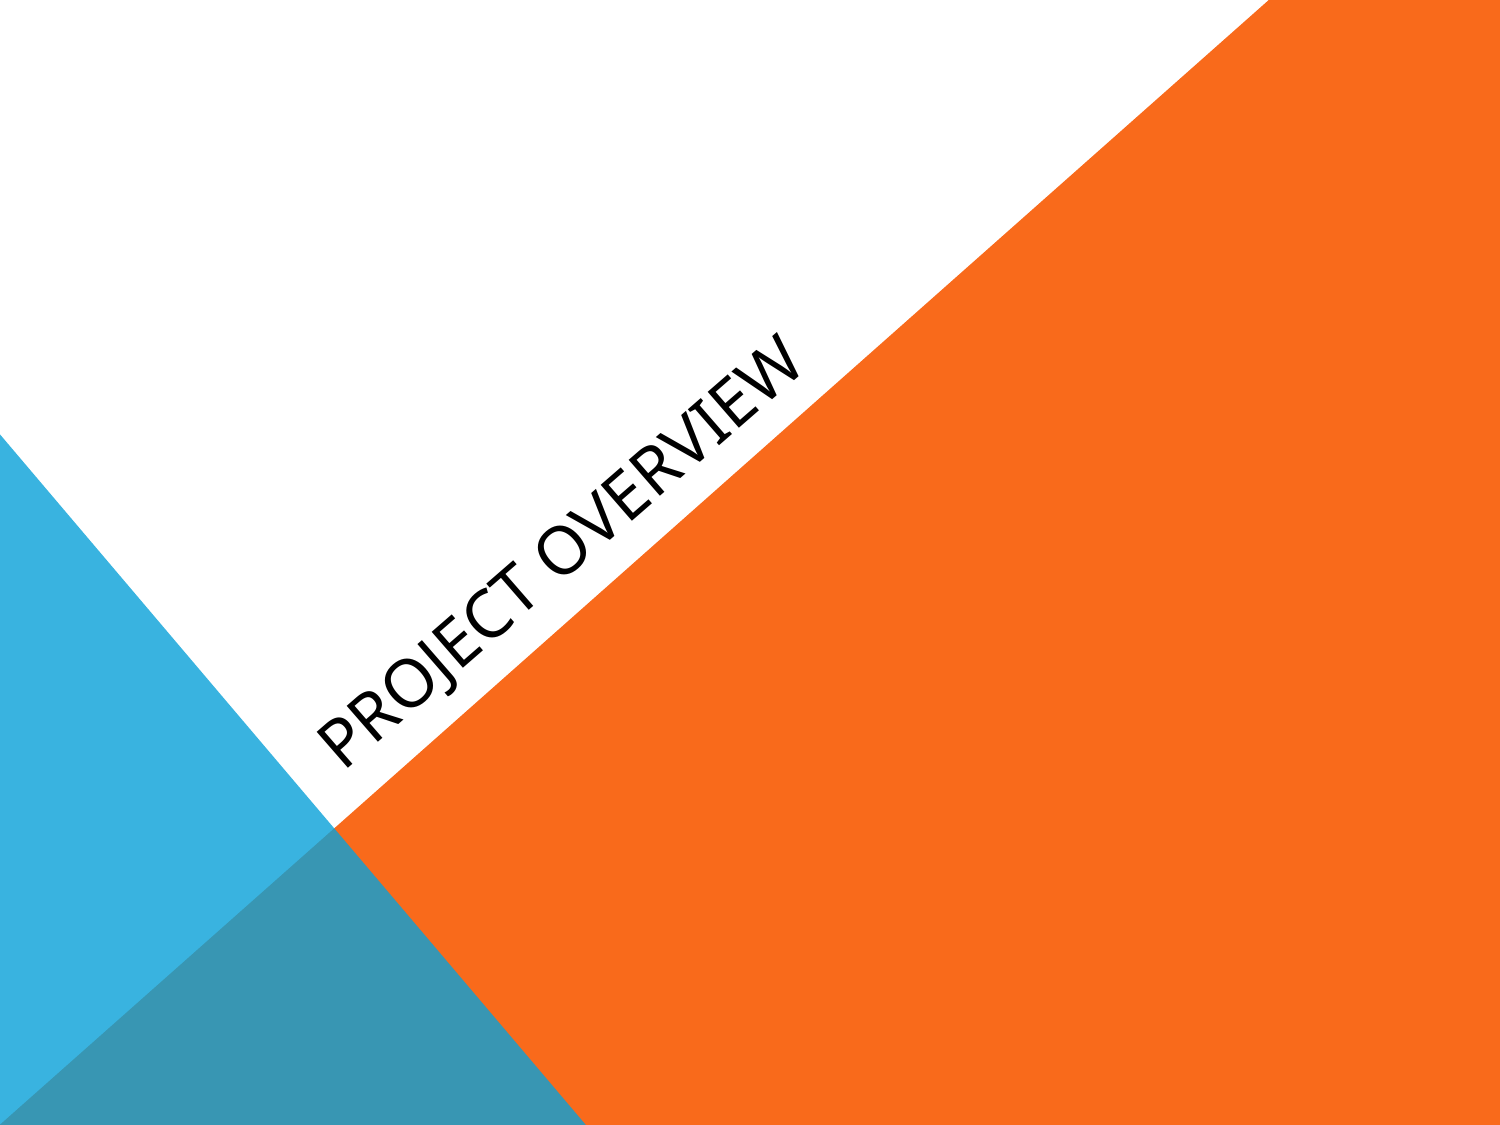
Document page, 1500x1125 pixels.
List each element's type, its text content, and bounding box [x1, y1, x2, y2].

title PROJECT OVERVIEW [183, 3, 1041, 794]
